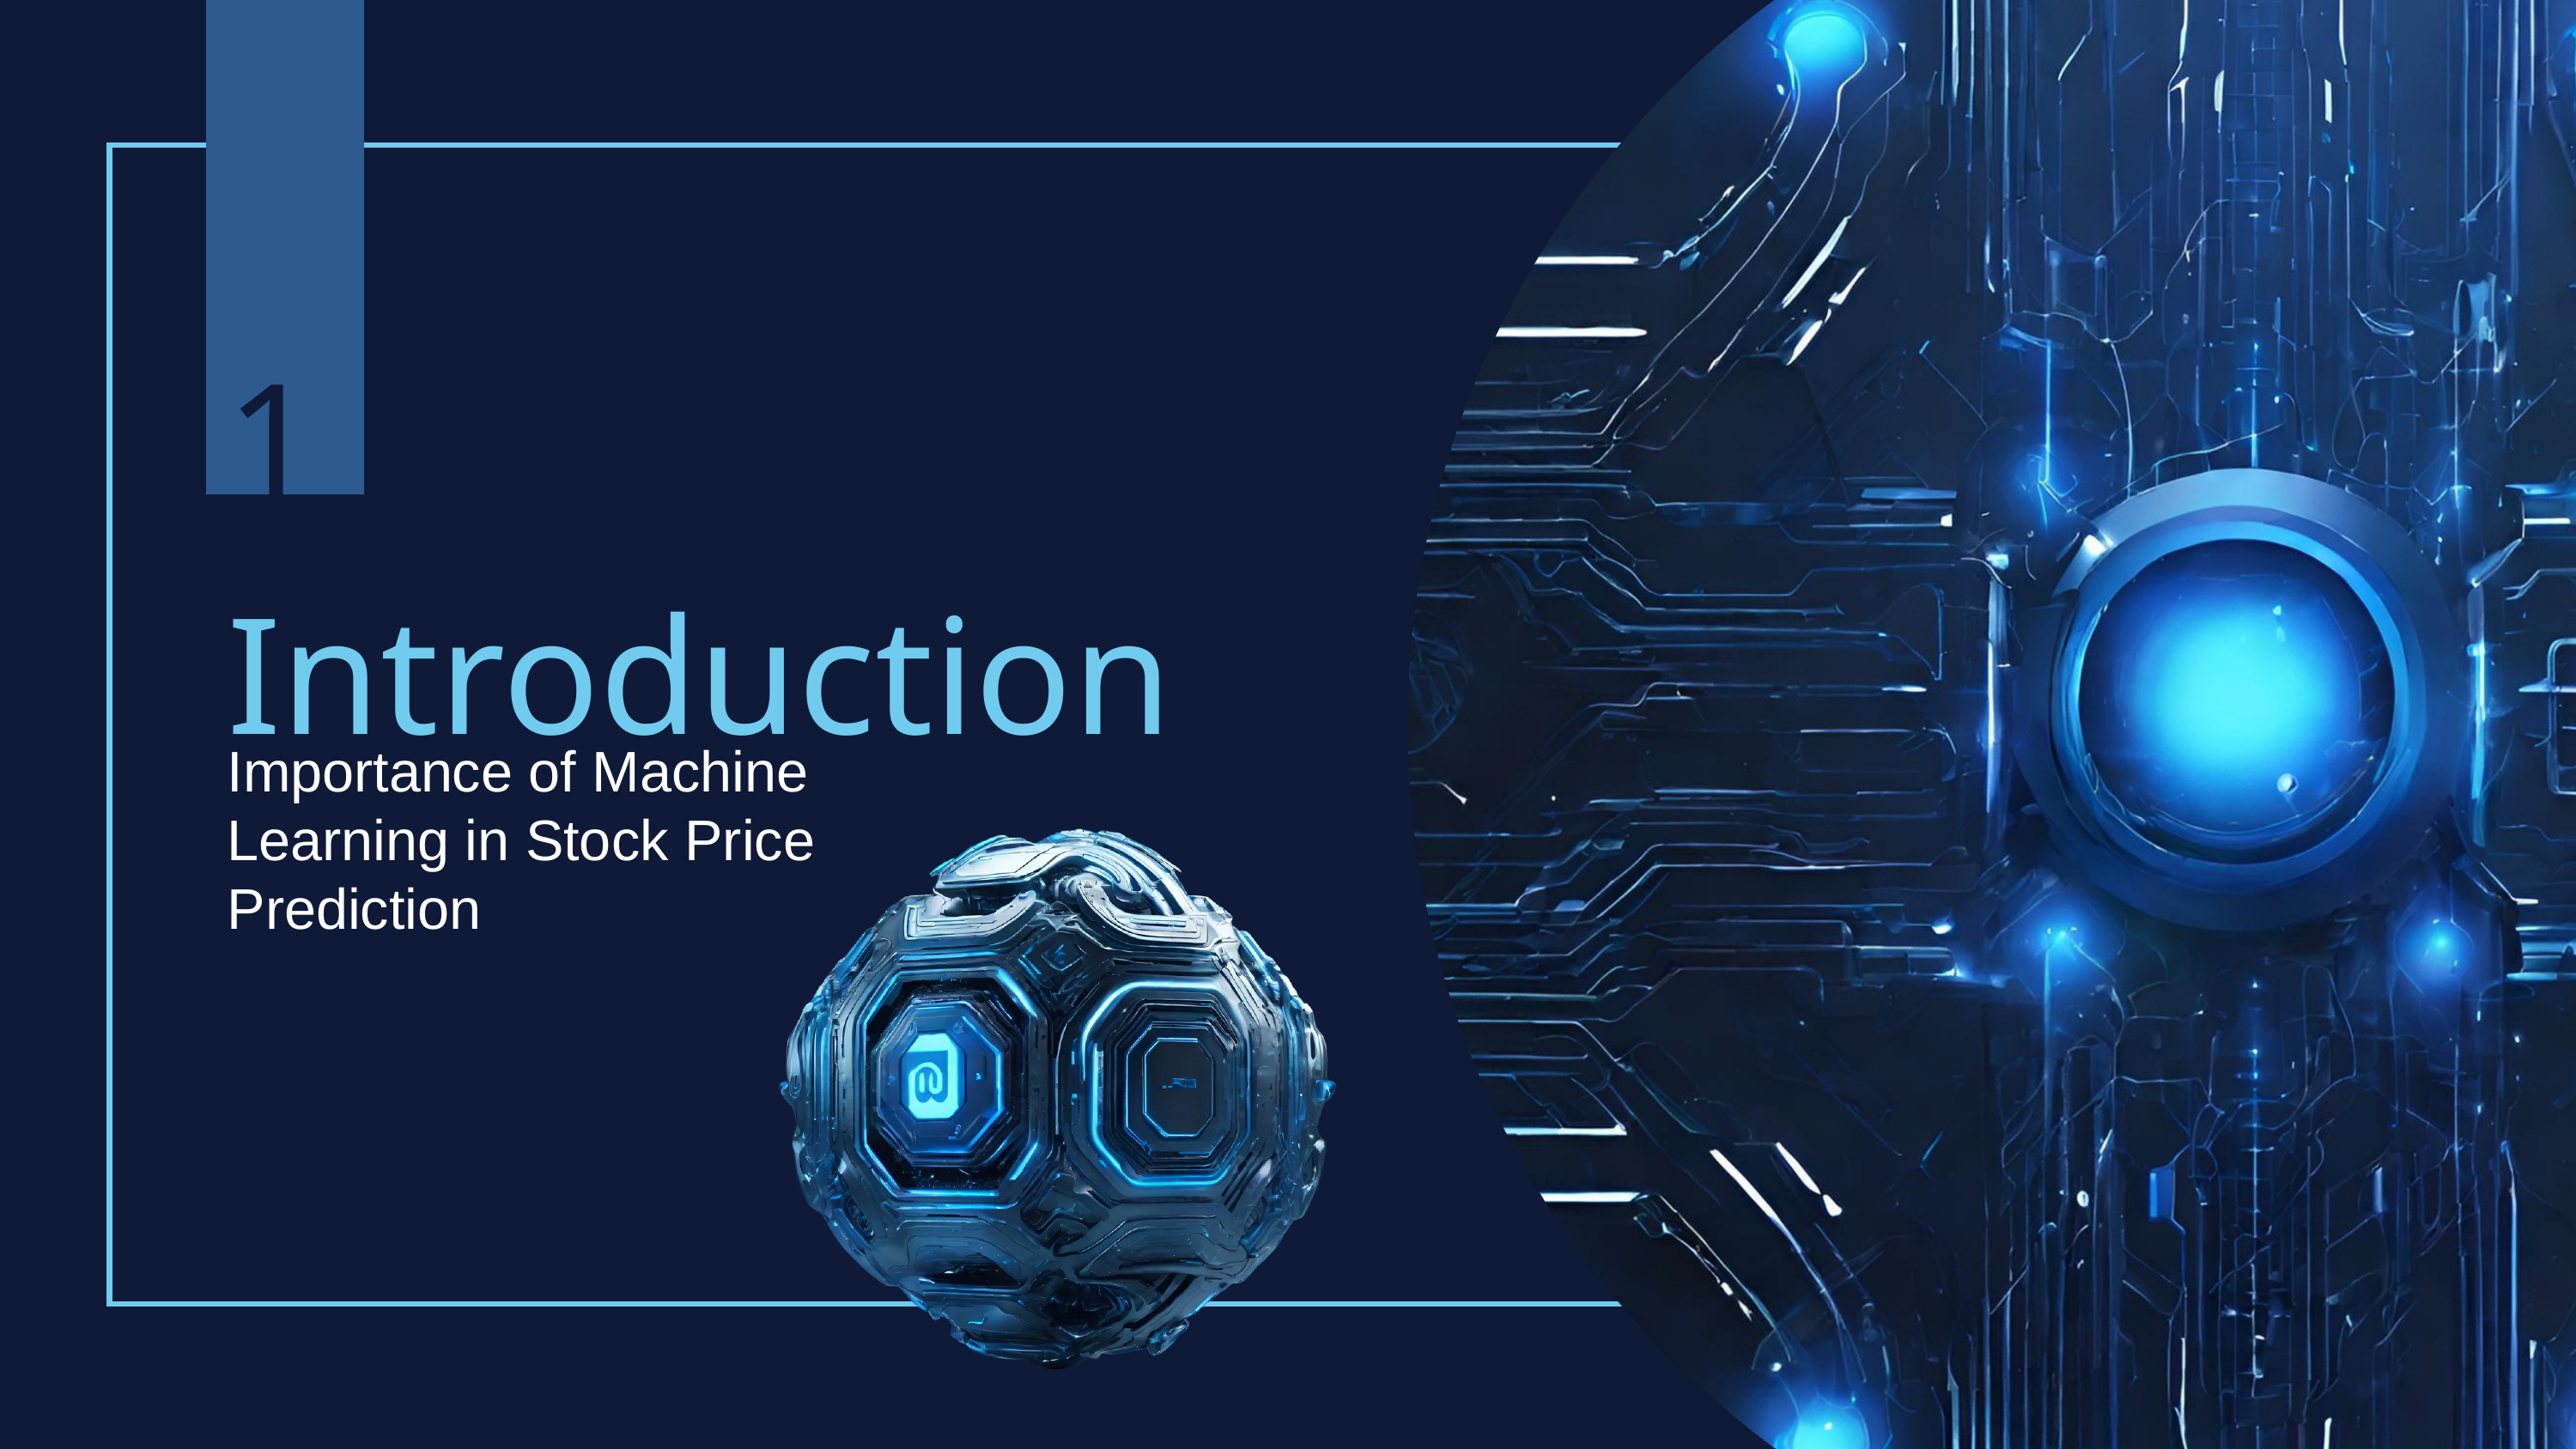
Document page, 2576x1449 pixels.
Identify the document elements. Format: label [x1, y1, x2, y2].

picture [1407, 0, 2576, 1449]
text_box [205, 0, 641, 495]
text_box [722, 1313, 1388, 1428]
text_box [109, 118, 1400, 1304]
